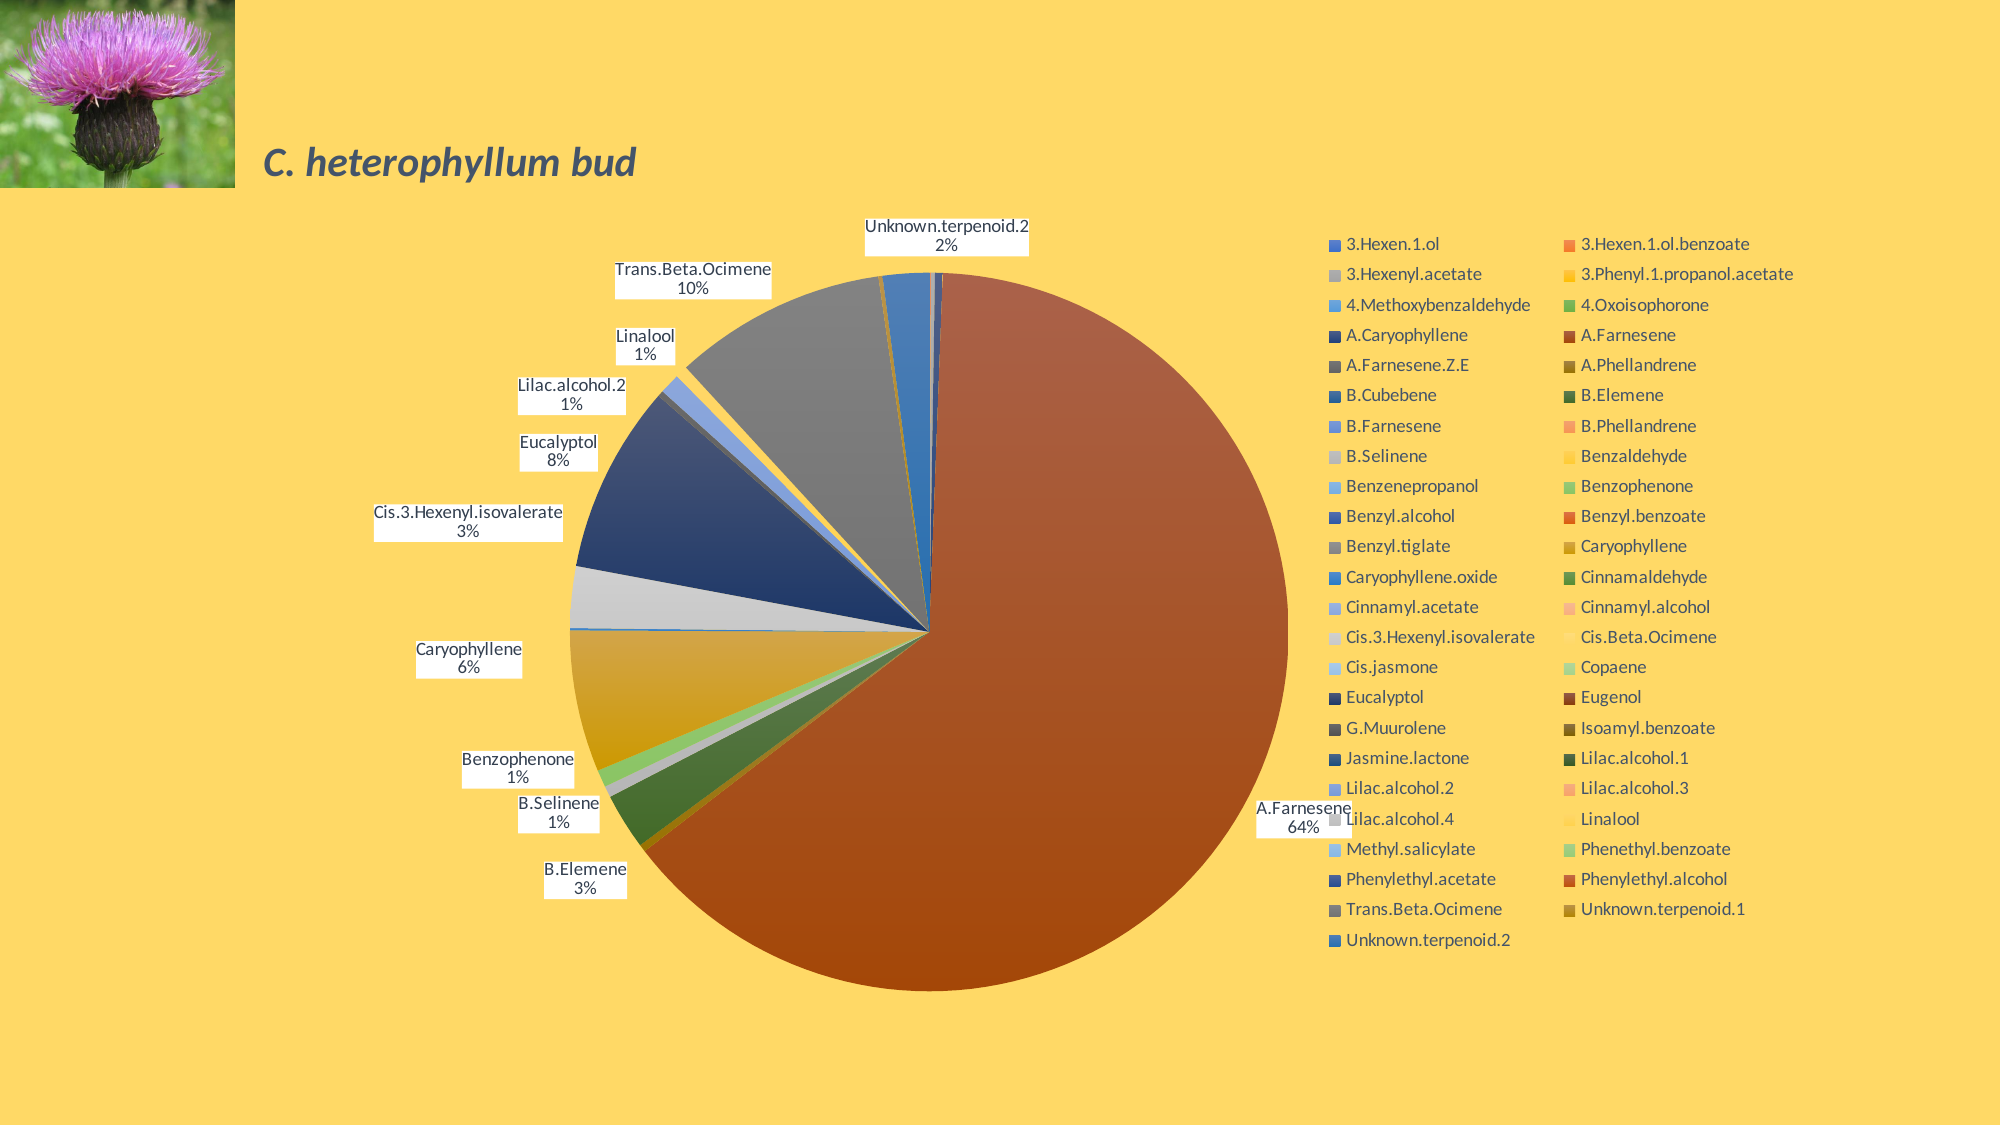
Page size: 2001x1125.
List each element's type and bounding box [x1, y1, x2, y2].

chart [183, 115, 1817, 1010]
picture [0, 0, 235, 188]
